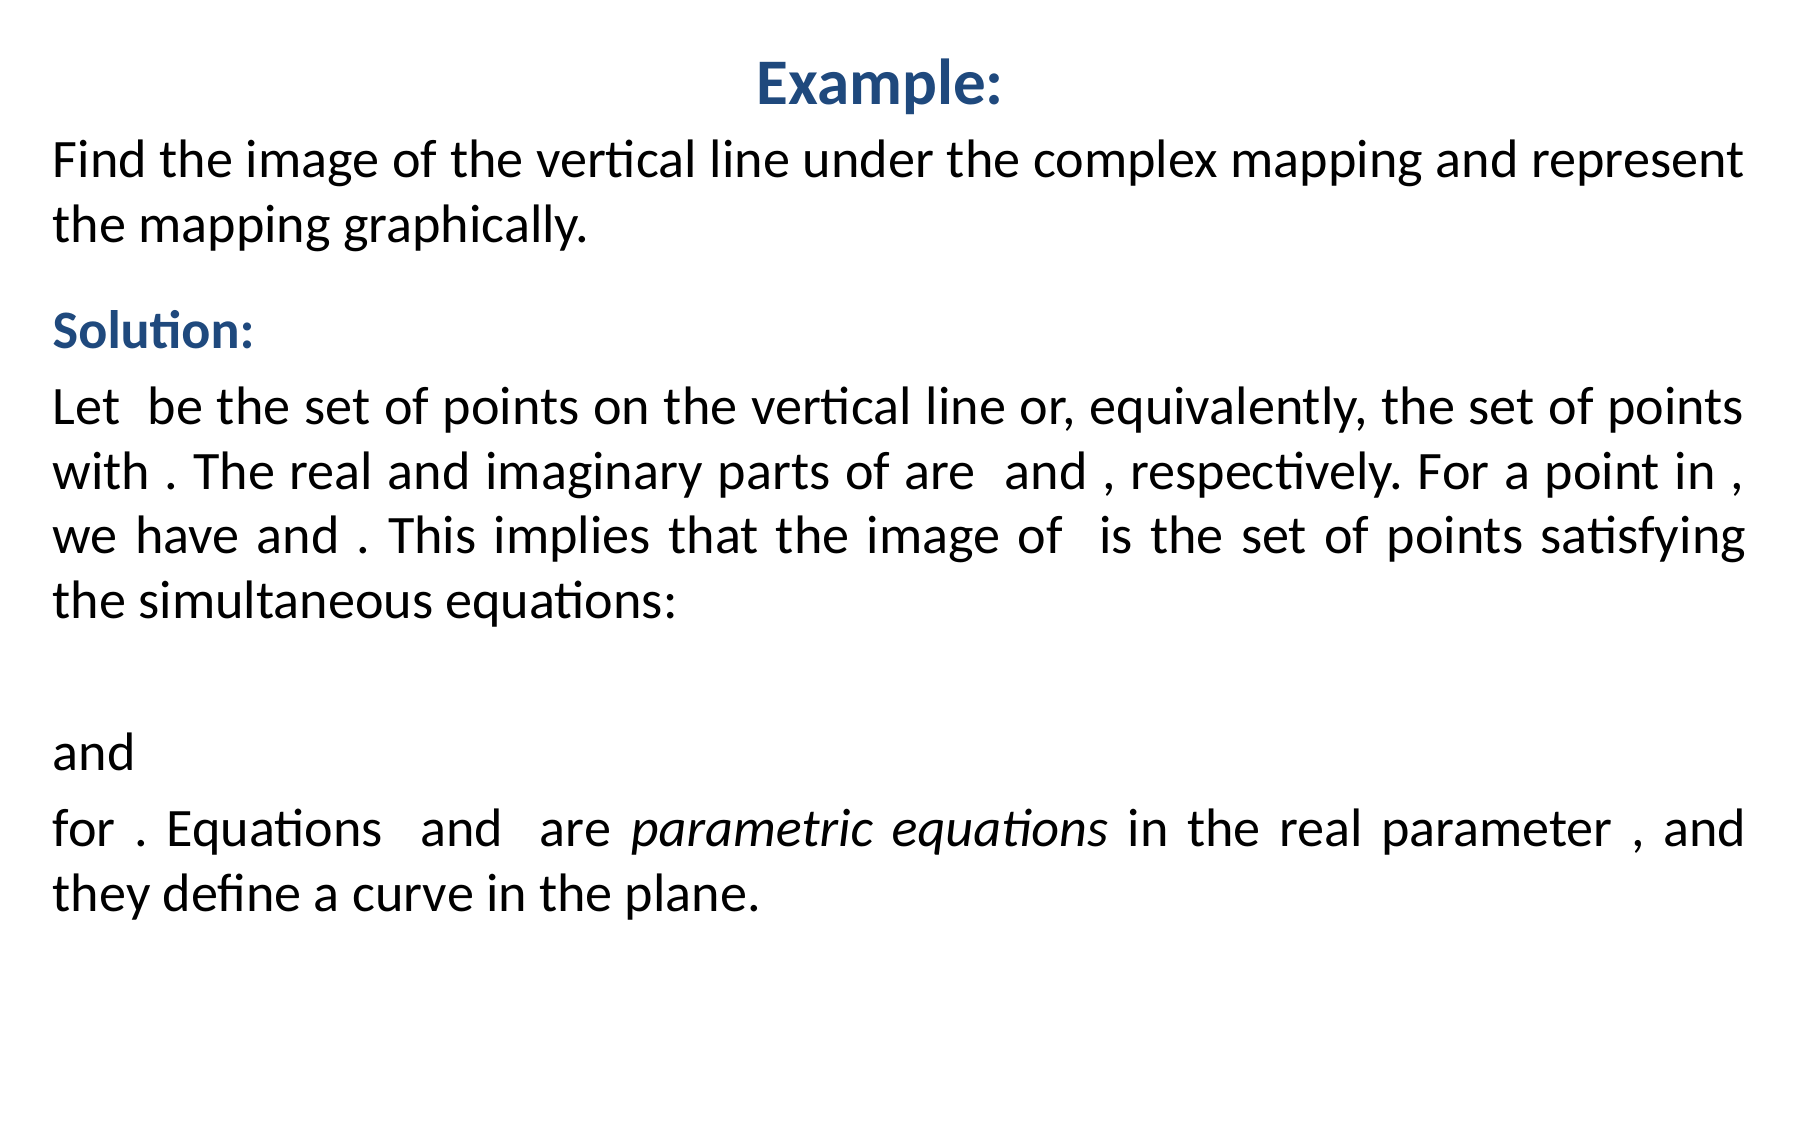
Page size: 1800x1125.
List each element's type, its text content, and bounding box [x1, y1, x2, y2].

title Example: [104, 31, 1657, 126]
